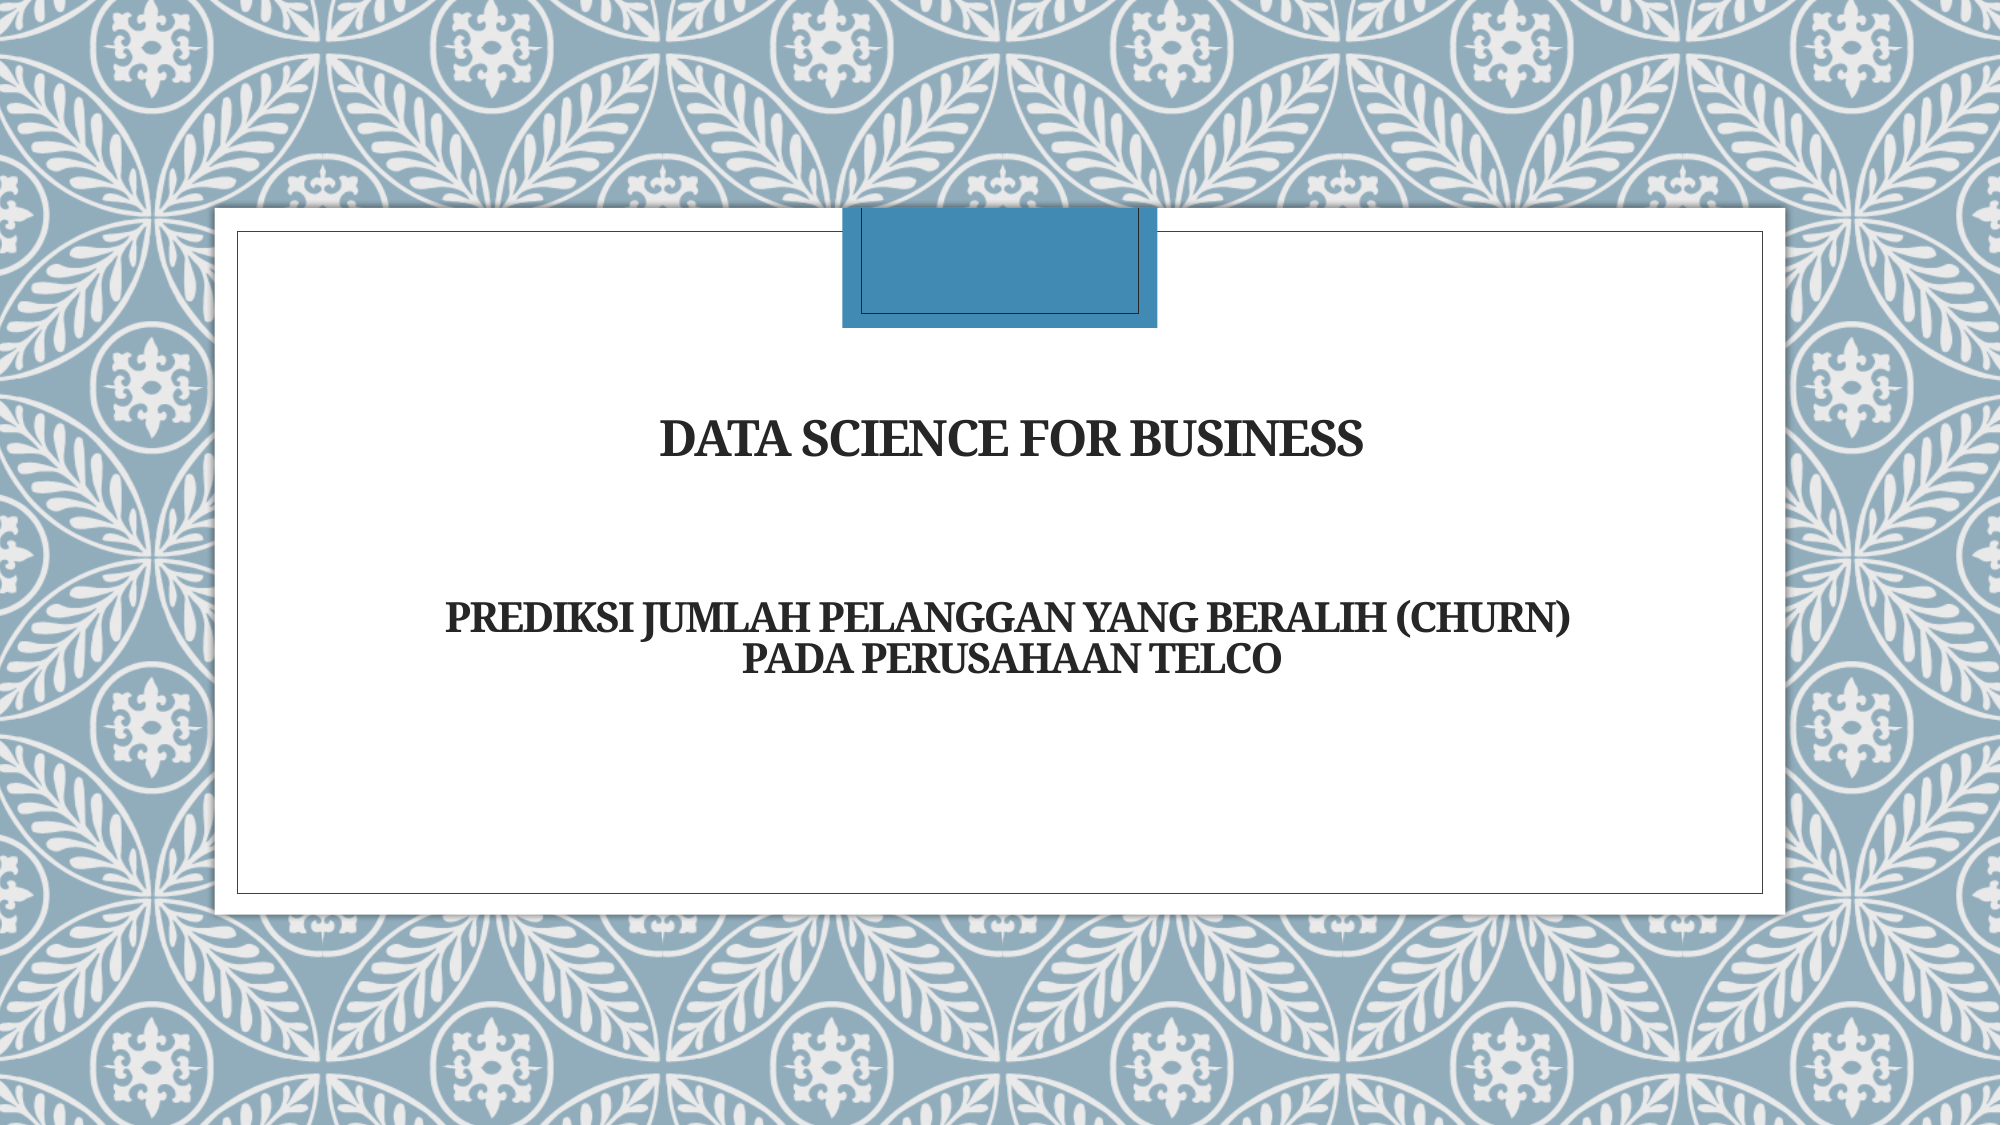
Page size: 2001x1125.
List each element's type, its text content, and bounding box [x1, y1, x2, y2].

title DATA SCIENCE FOR BUSINESS Prediksi Jumlah Pelanggan Yang Beralih (churn) pada Perusahaan Telco [268, 550, 1757, 650]
